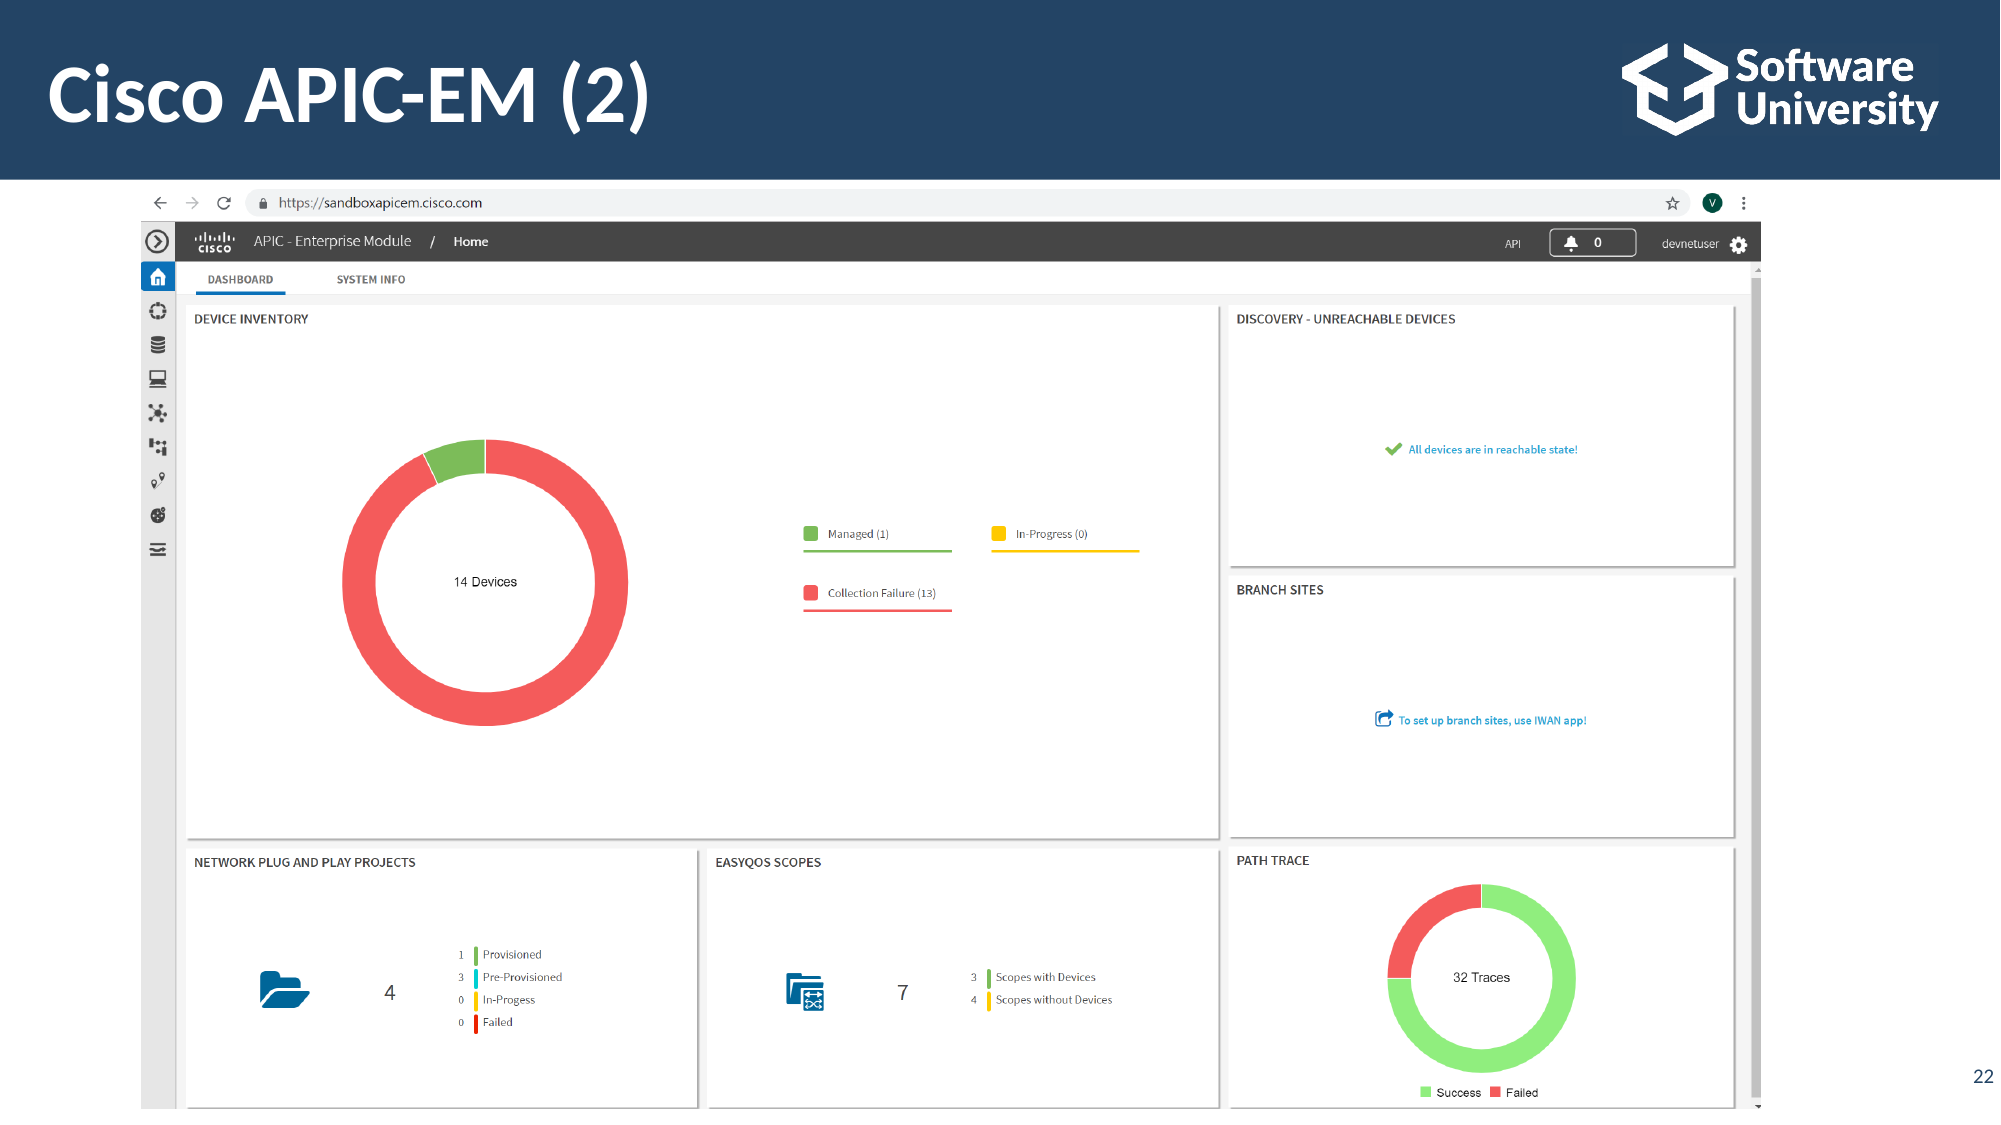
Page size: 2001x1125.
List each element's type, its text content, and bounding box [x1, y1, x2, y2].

slide_number 22 [1929, 1049, 2000, 1100]
title Cisco APIC-EM (2) [31, 16, 1591, 162]
picture [1622, 43, 1939, 136]
picture [141, 187, 1761, 1109]
